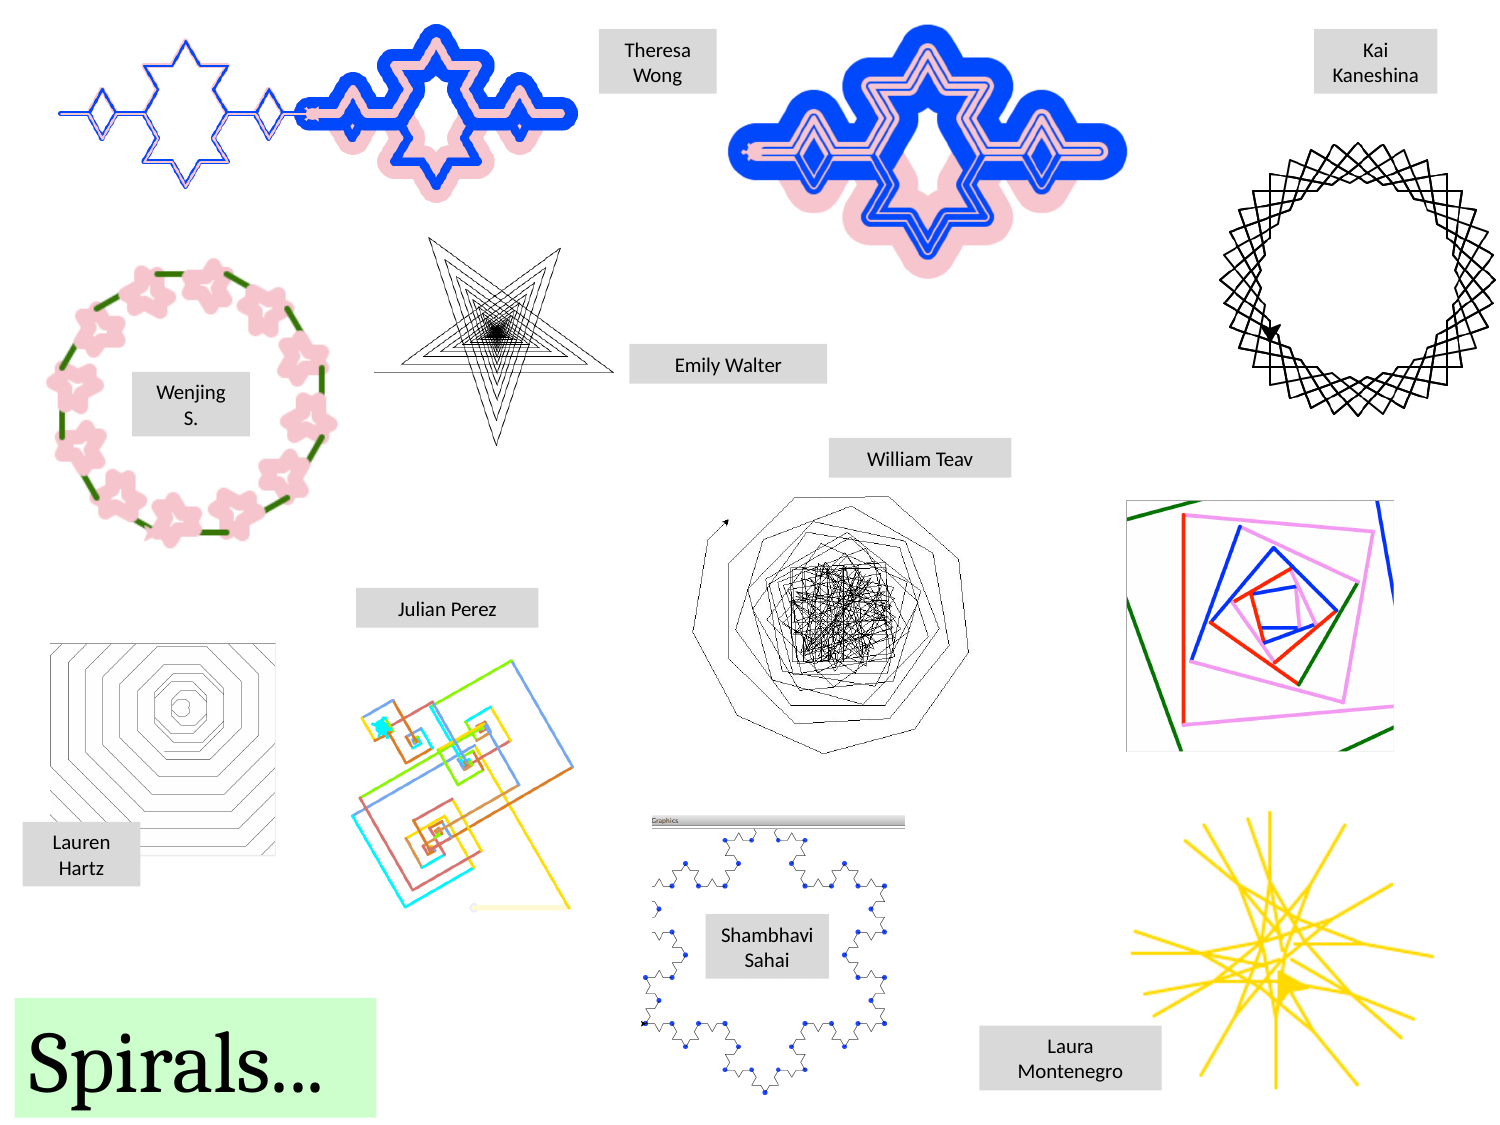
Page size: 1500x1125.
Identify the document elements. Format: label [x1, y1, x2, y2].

picture [49, 643, 276, 857]
text_box [1314, 28, 1438, 94]
picture [300, 628, 906, 1101]
picture [46, 23, 596, 211]
text_box [828, 437, 1012, 478]
picture [1185, 116, 1500, 439]
text_box [630, 343, 828, 384]
text_box [979, 1025, 1125, 1091]
picture [1125, 774, 1473, 1118]
text_box [356, 587, 539, 628]
text_box [14, 997, 377, 1118]
picture [686, 485, 988, 776]
picture [1125, 500, 1394, 752]
picture [19, 224, 630, 563]
text_box [598, 28, 717, 94]
text_box [22, 821, 141, 887]
picture [717, 0, 1138, 369]
